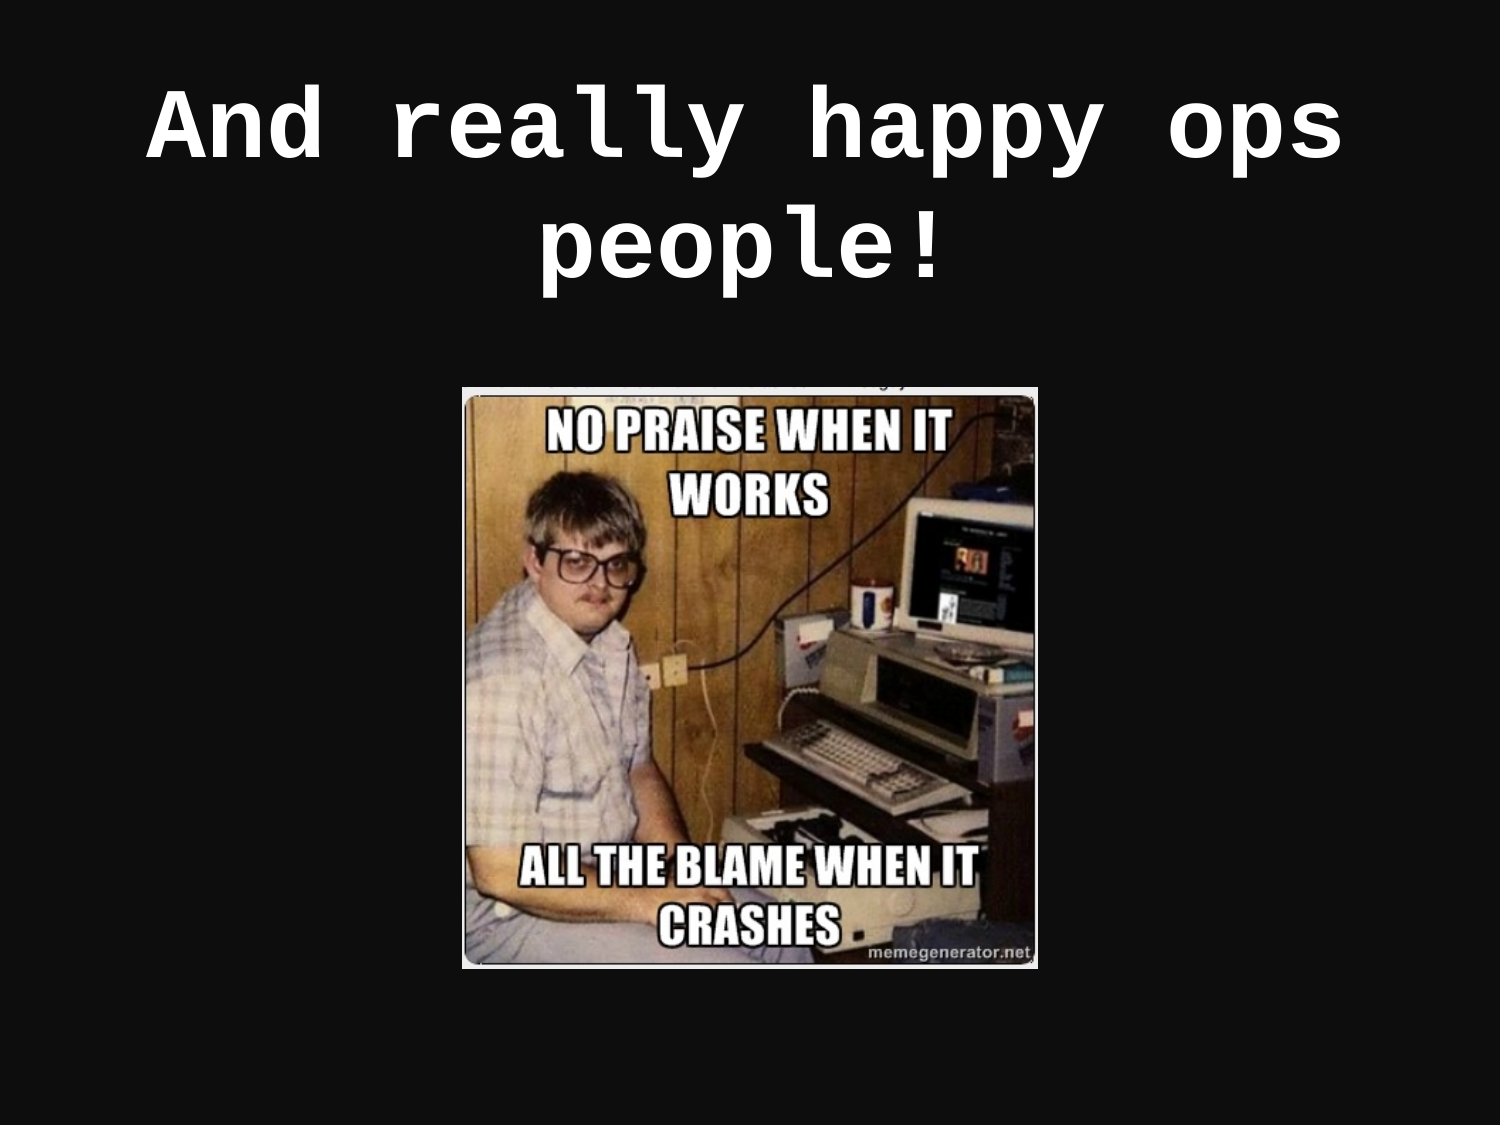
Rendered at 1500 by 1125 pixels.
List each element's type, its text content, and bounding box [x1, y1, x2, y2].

picture [462, 387, 1038, 969]
list And really happy ops people! [62, 50, 1432, 213]
